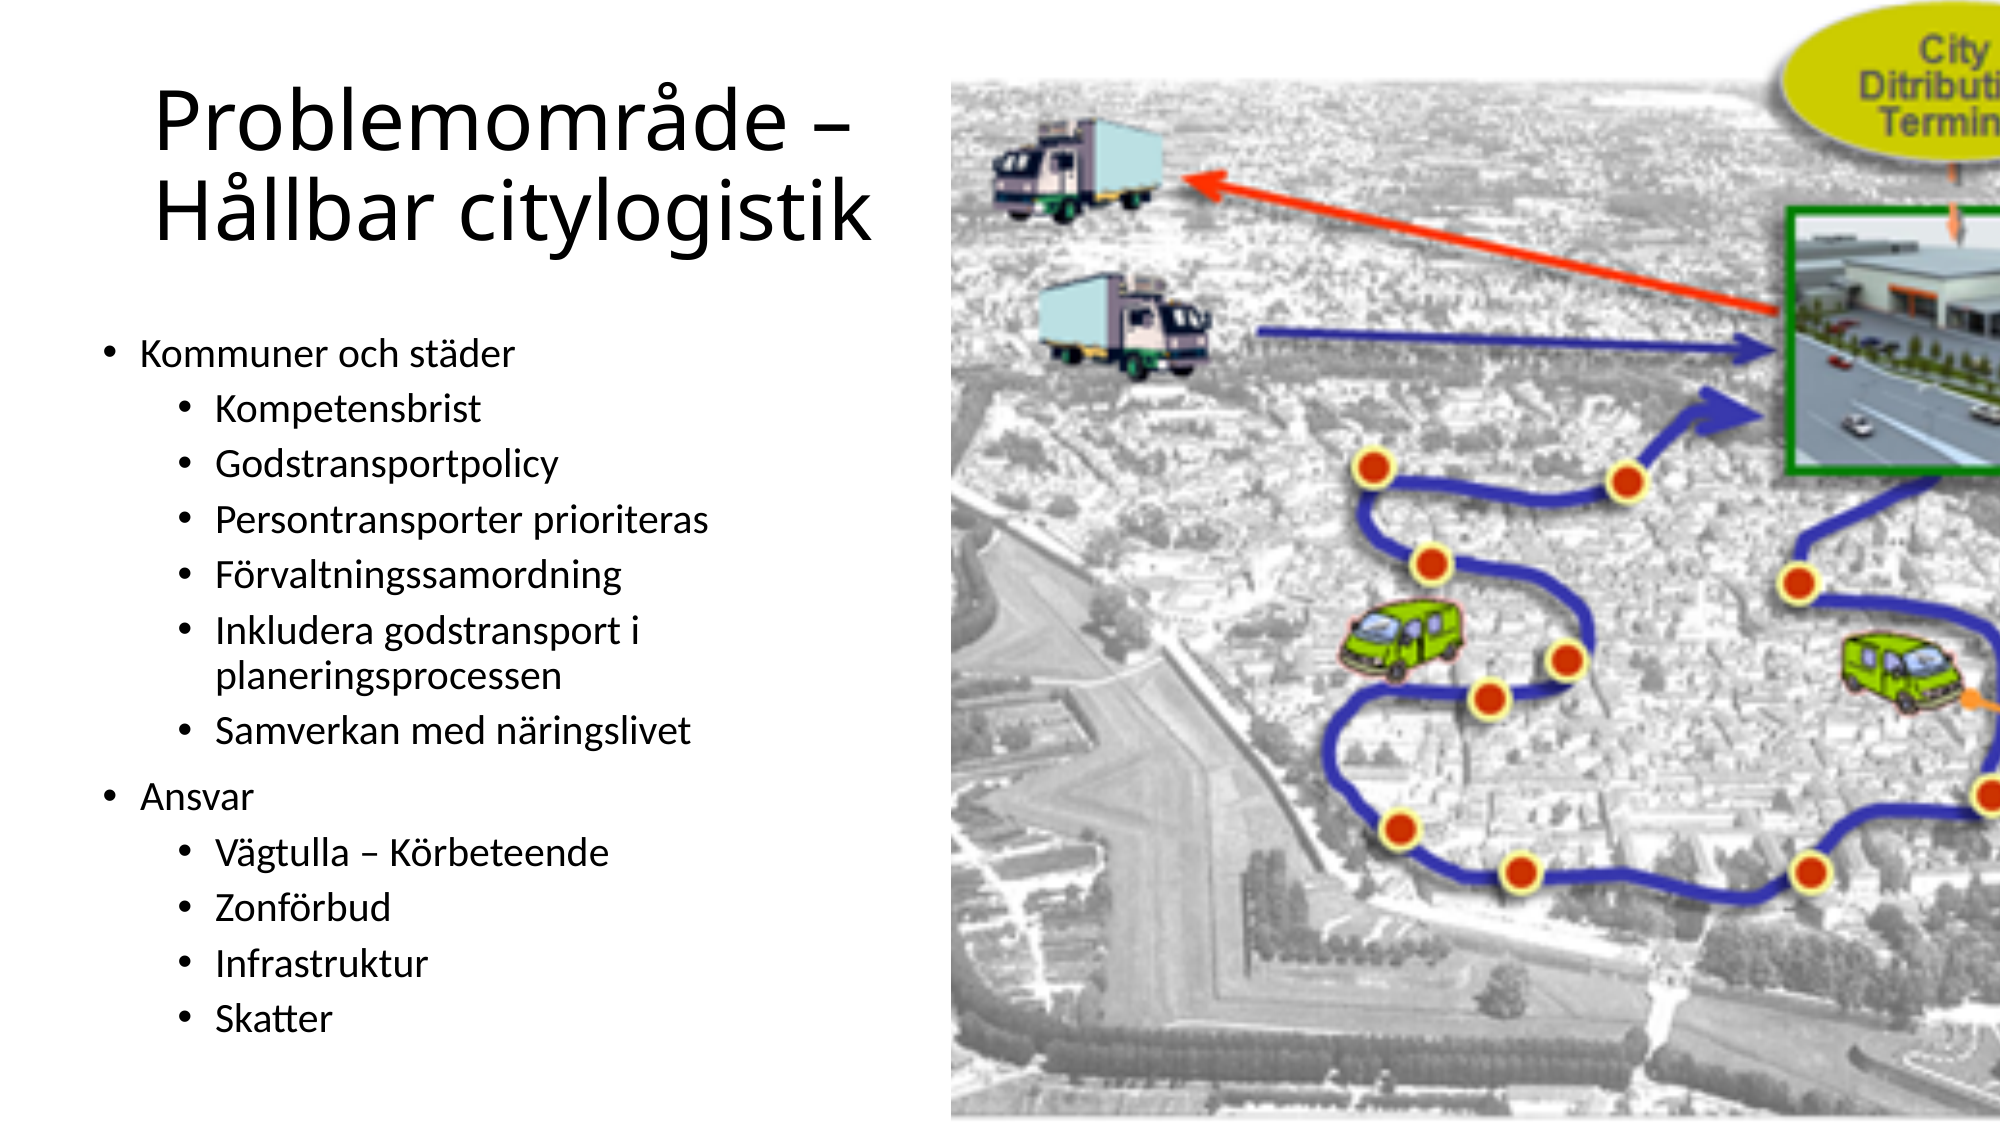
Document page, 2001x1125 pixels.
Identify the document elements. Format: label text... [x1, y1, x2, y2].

picture [950, 0, 2000, 1125]
list Kommuner och städer Kompetensbrist Godstransportpolicy Persontransporter prioriteras Förvaltningssamordning Inkludera godstransport i planeringsprocessen Samverkan med näringslivet Ansvar Vägtulla – Körbeteende Zonförbud Infrastruktur Skatter [87, 323, 891, 1066]
title Problemområde – Hållbar citylogistik [137, 59, 917, 278]
